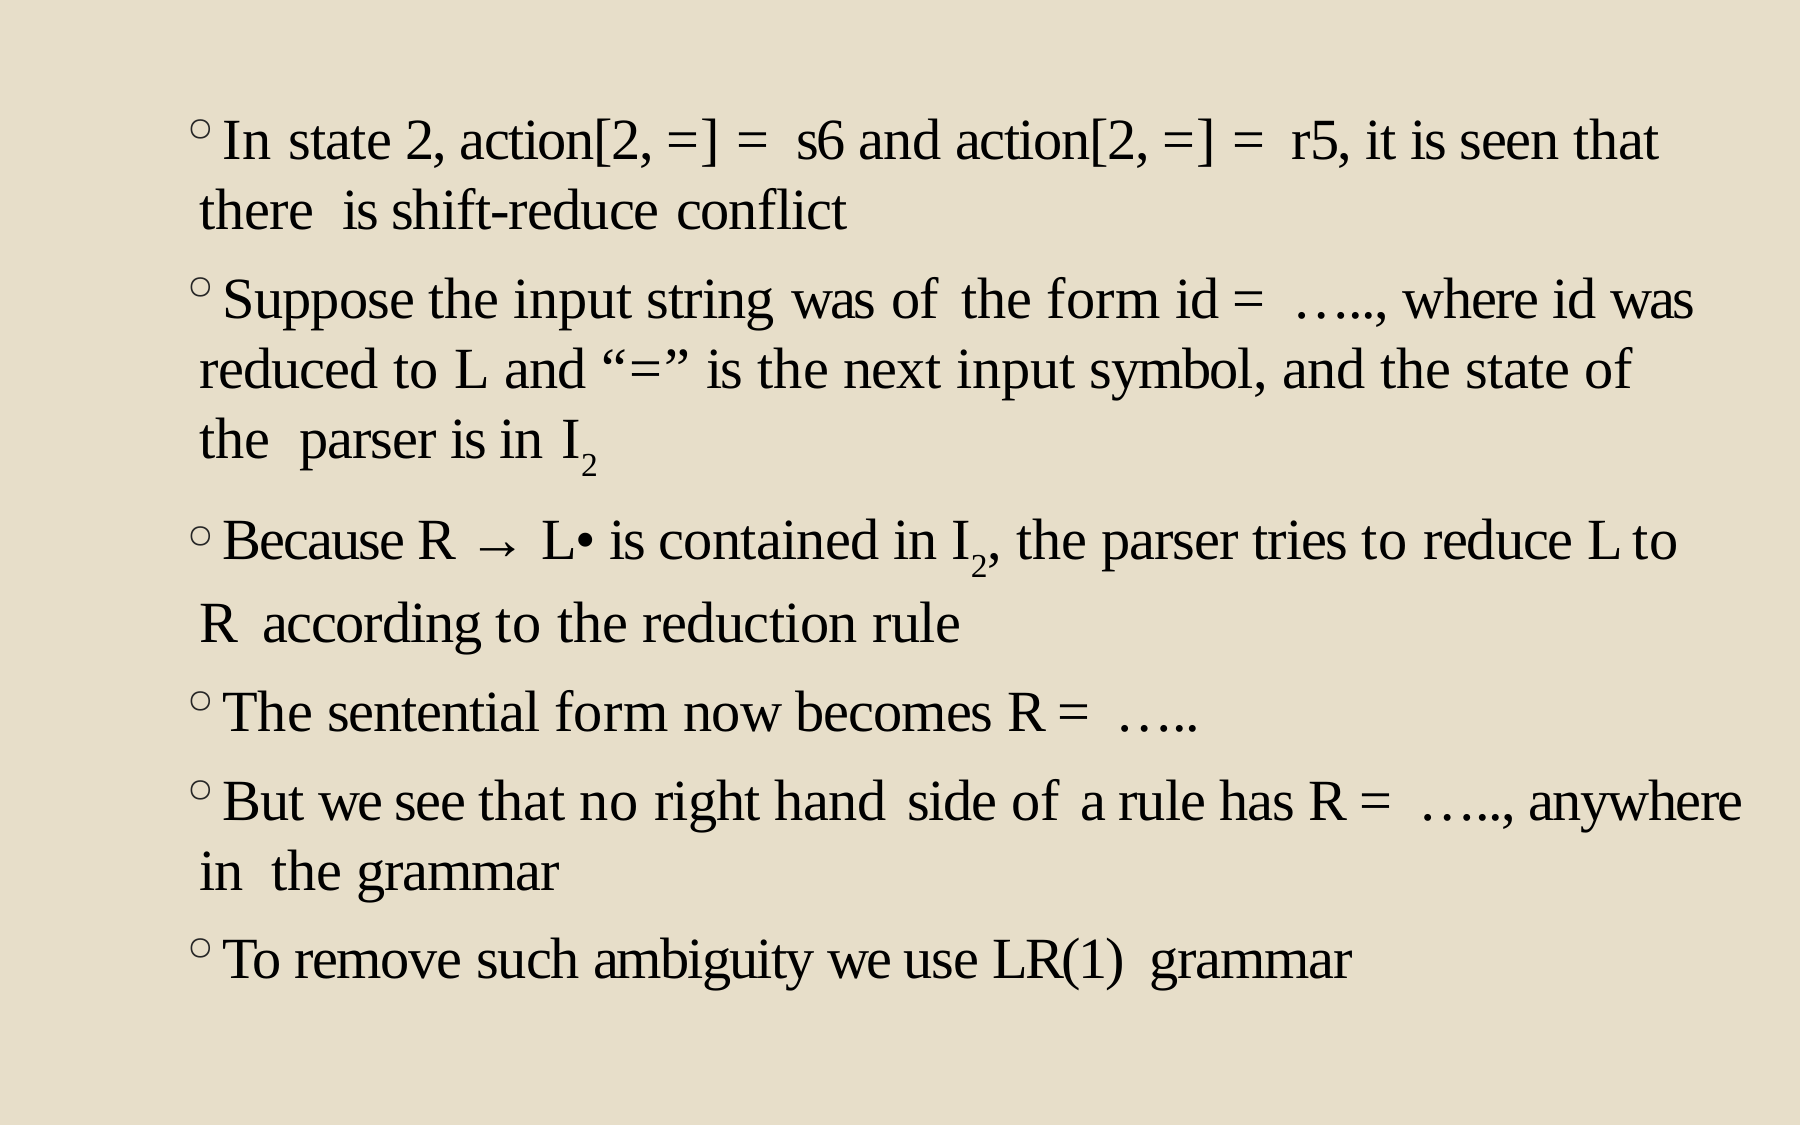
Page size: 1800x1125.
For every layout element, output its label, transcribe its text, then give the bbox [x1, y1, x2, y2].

text_box In state 2, action[2, =] = s6 and action[2, =] = r5, it is seen that there is shift-reduce conflict Suppose the input string was of the form id = ….., where id was reduced to L and “=” is the next input symbol, and the state of the parser is in I2 Because R → L• is contained in I2, the parser tries to reduce L to R according to the reduction rule The sentential form now becomes R = ….. But we see that no right hand side of a rule has R = ….., anywhere in the grammar To remove such ambiguity we use LR(1) grammar [172, 98, 1763, 991]
